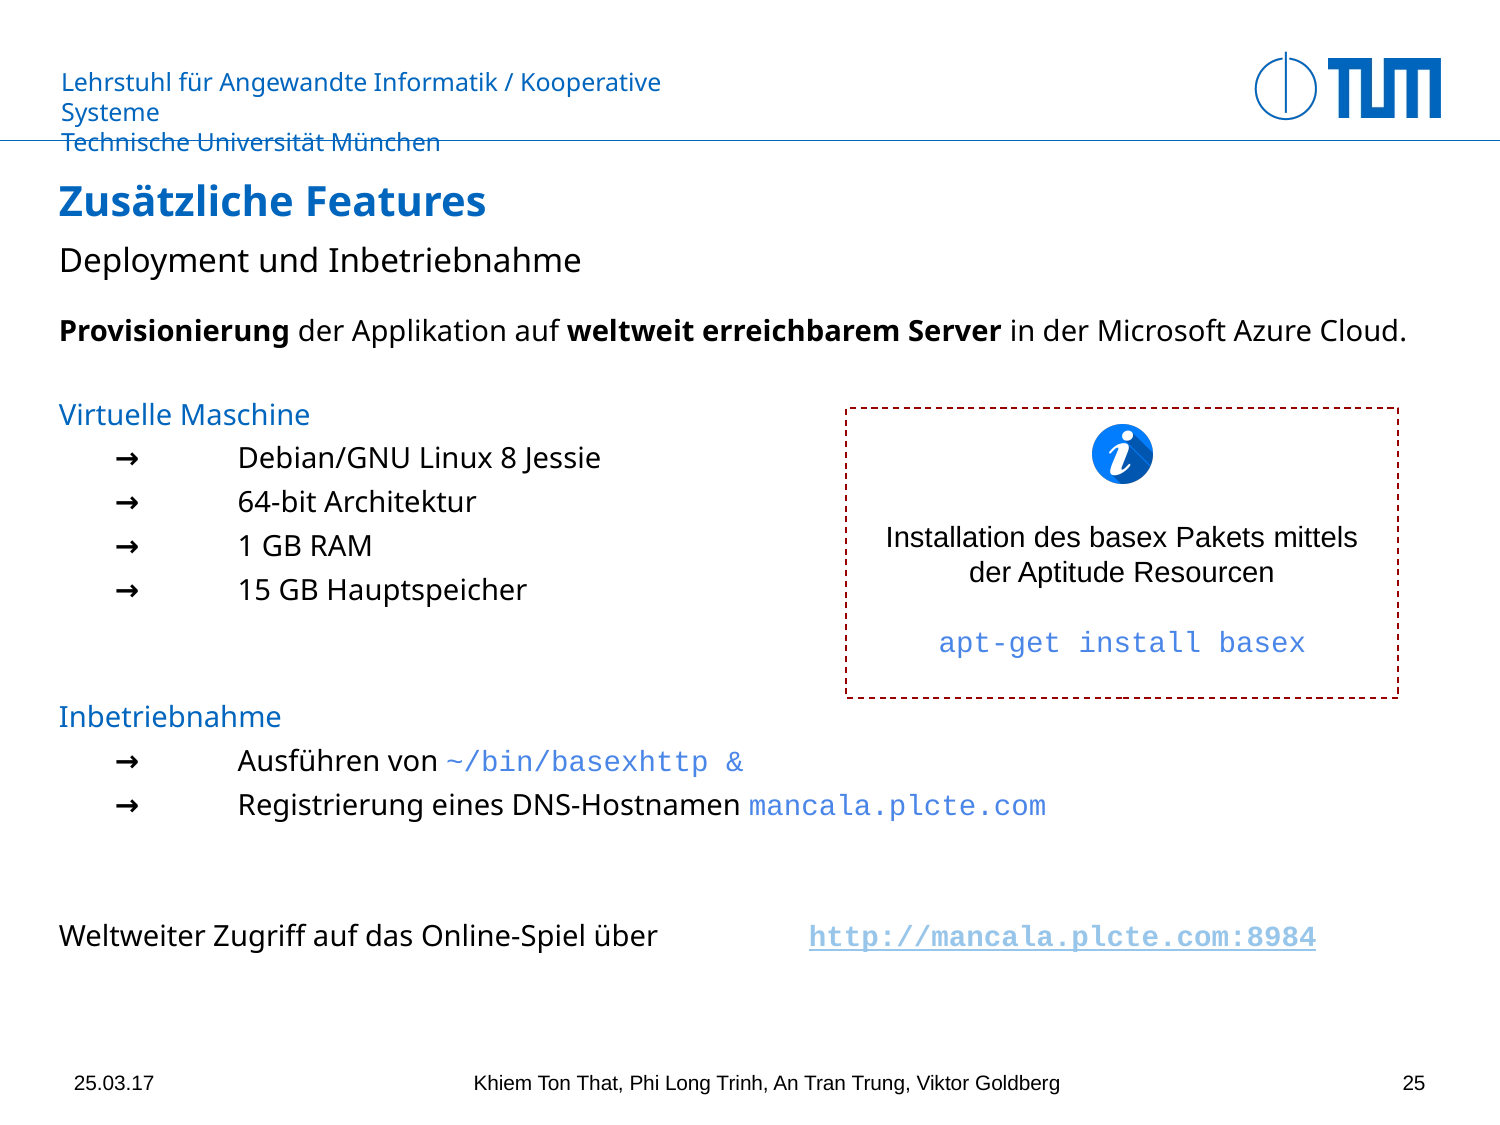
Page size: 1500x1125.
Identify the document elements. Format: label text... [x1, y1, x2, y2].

slide_number ‹#› [1091, 1042, 1441, 1103]
picture [1250, 47, 1321, 125]
text_box Installation des basex Pakets mittels der Aptitude Resourcen apt-get install basex [846, 408, 1399, 698]
list Deployment und Inbetriebnahme [58, 229, 1278, 278]
footer Khiem Ton That, Phi Long Trinh, An Tran Trung, Viktor Goldberg [443, 1042, 1091, 1103]
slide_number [58, 1042, 409, 1103]
picture [1091, 423, 1153, 485]
picture [1328, 58, 1441, 118]
list Provisionierung der Applikation auf weltweit erreichbarem Server in der Microsoft Azure Cloud. Virtuelle Maschine → Debian/GNU Linux 8 Jessie → 64-bit Architektur → 1 GB RAM → 15 GB Hauptspeicher Inbetriebnahme → Ausführen von ~/bin/basexhttp & → Registrierung eines DNS-Hostnamen mancala.plcte.com Weltweiter Zugriff auf das Online-Spiel über http://mancala.plcte.com:8984 [58, 303, 1441, 1029]
title Zusätzliche Features [58, 162, 1278, 222]
